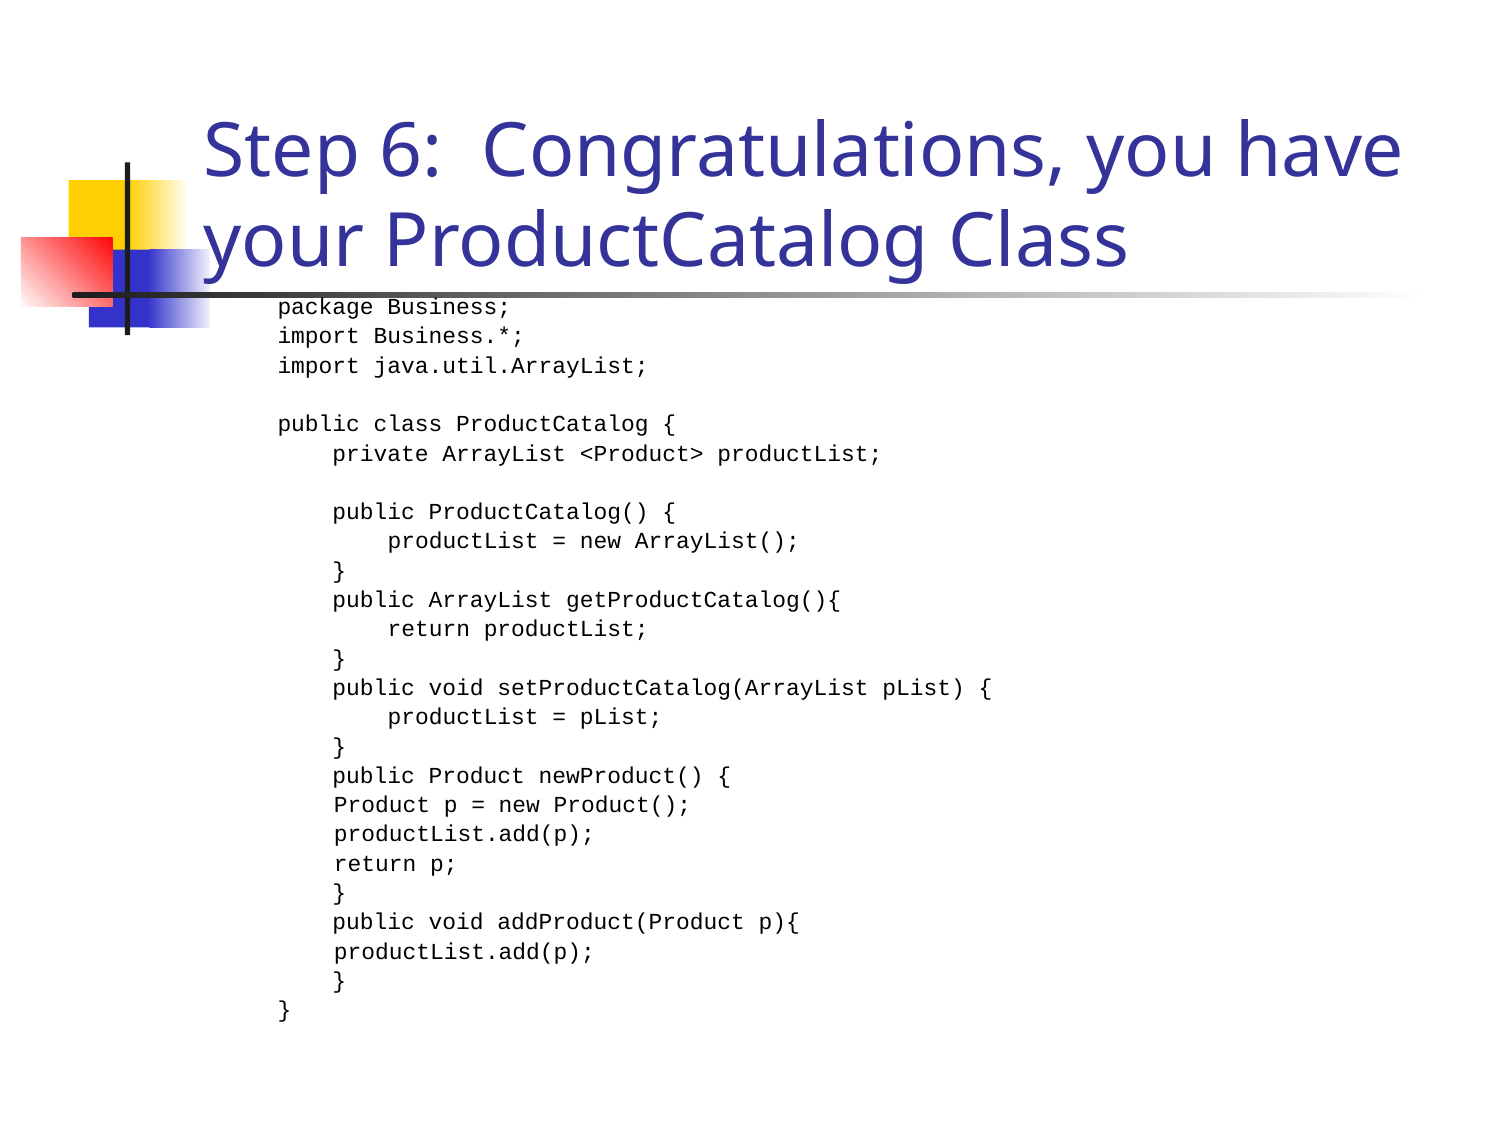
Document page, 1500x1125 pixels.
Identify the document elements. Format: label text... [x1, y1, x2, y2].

list package Business; import Business.*; import java.util.ArrayList; public class ProductCatalog { private ArrayList <Product> productList; public ProductCatalog() { productList = new ArrayList(); } public ArrayList getProductCatalog(){ return productList; } public void setProductCatalog(ArrayList pList) { productList = pList; } public Product newProduct() { Product p = new Product(); productList.add(p); return p; } public void addProduct(Product p){ productList.add(p); } } [262, 287, 1013, 1125]
title Step 6: Congratulations, you have your ProductCatalog Class [188, 101, 1468, 289]
